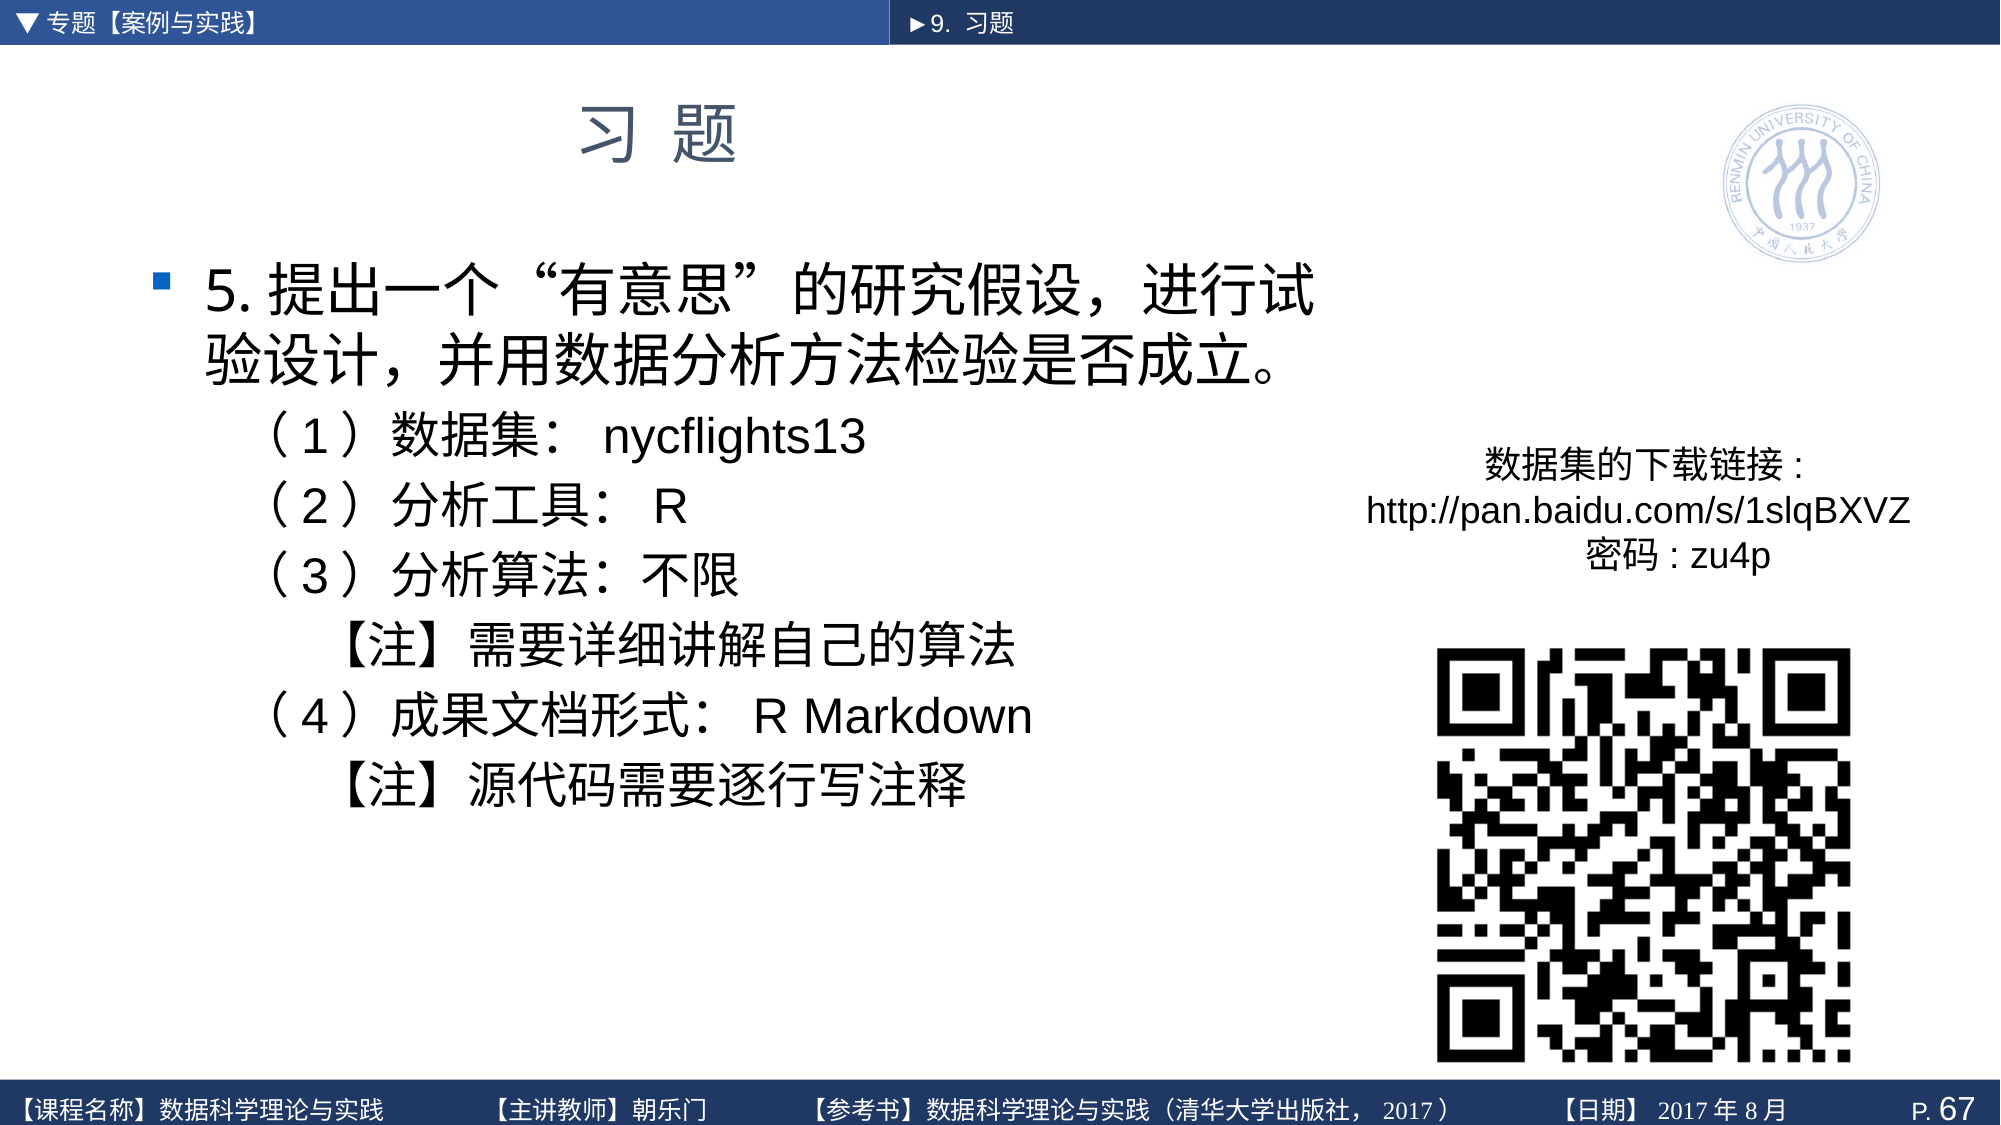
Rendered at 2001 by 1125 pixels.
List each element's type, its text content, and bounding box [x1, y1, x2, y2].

list 5.提出一个“有意思”的研究假设，进行试验设计，并用数据分析方法检验是否成立。 （1）数据集：nycflights13 （2）分析工具：R （3）分析算法：不限 【注】需要详细讲解自己的算法 （4）成果文档形式：R Markdown 【注】源代码需要逐行写注释 [133, 245, 1367, 1028]
title 习 题 [64, 64, 1249, 200]
list ►9. 习题 [890, 0, 1249, 43]
text_box 数据集的下载链接: http://pan.baidu.com/s/1slqBXVZ 密码: zu4p [1330, 434, 1958, 584]
picture [1425, 636, 1863, 1075]
list ▼专题【案例与实践】 [0, 0, 725, 43]
